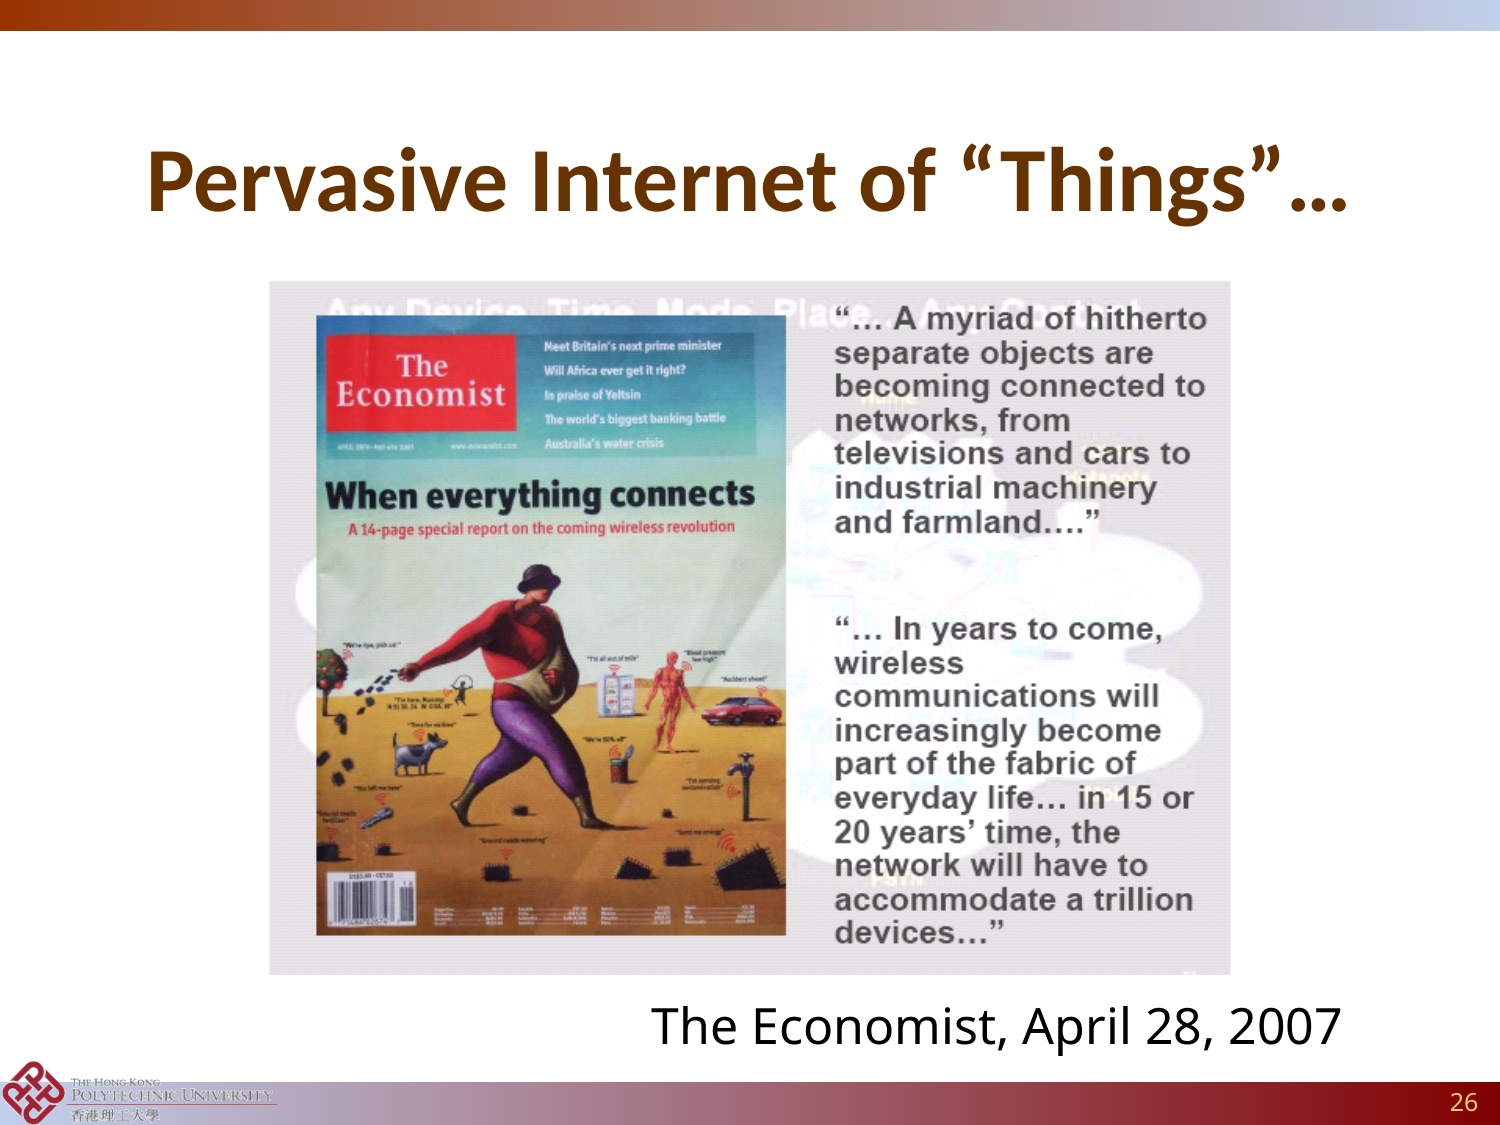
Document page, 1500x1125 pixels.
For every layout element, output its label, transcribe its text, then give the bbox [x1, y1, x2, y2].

picture [265, 278, 1234, 975]
text_box The Economist, April 28, 2007 [636, 987, 1358, 1063]
title Pervasive Internet of “Things”… [0, 112, 1500, 225]
picture [0, 1061, 278, 1125]
